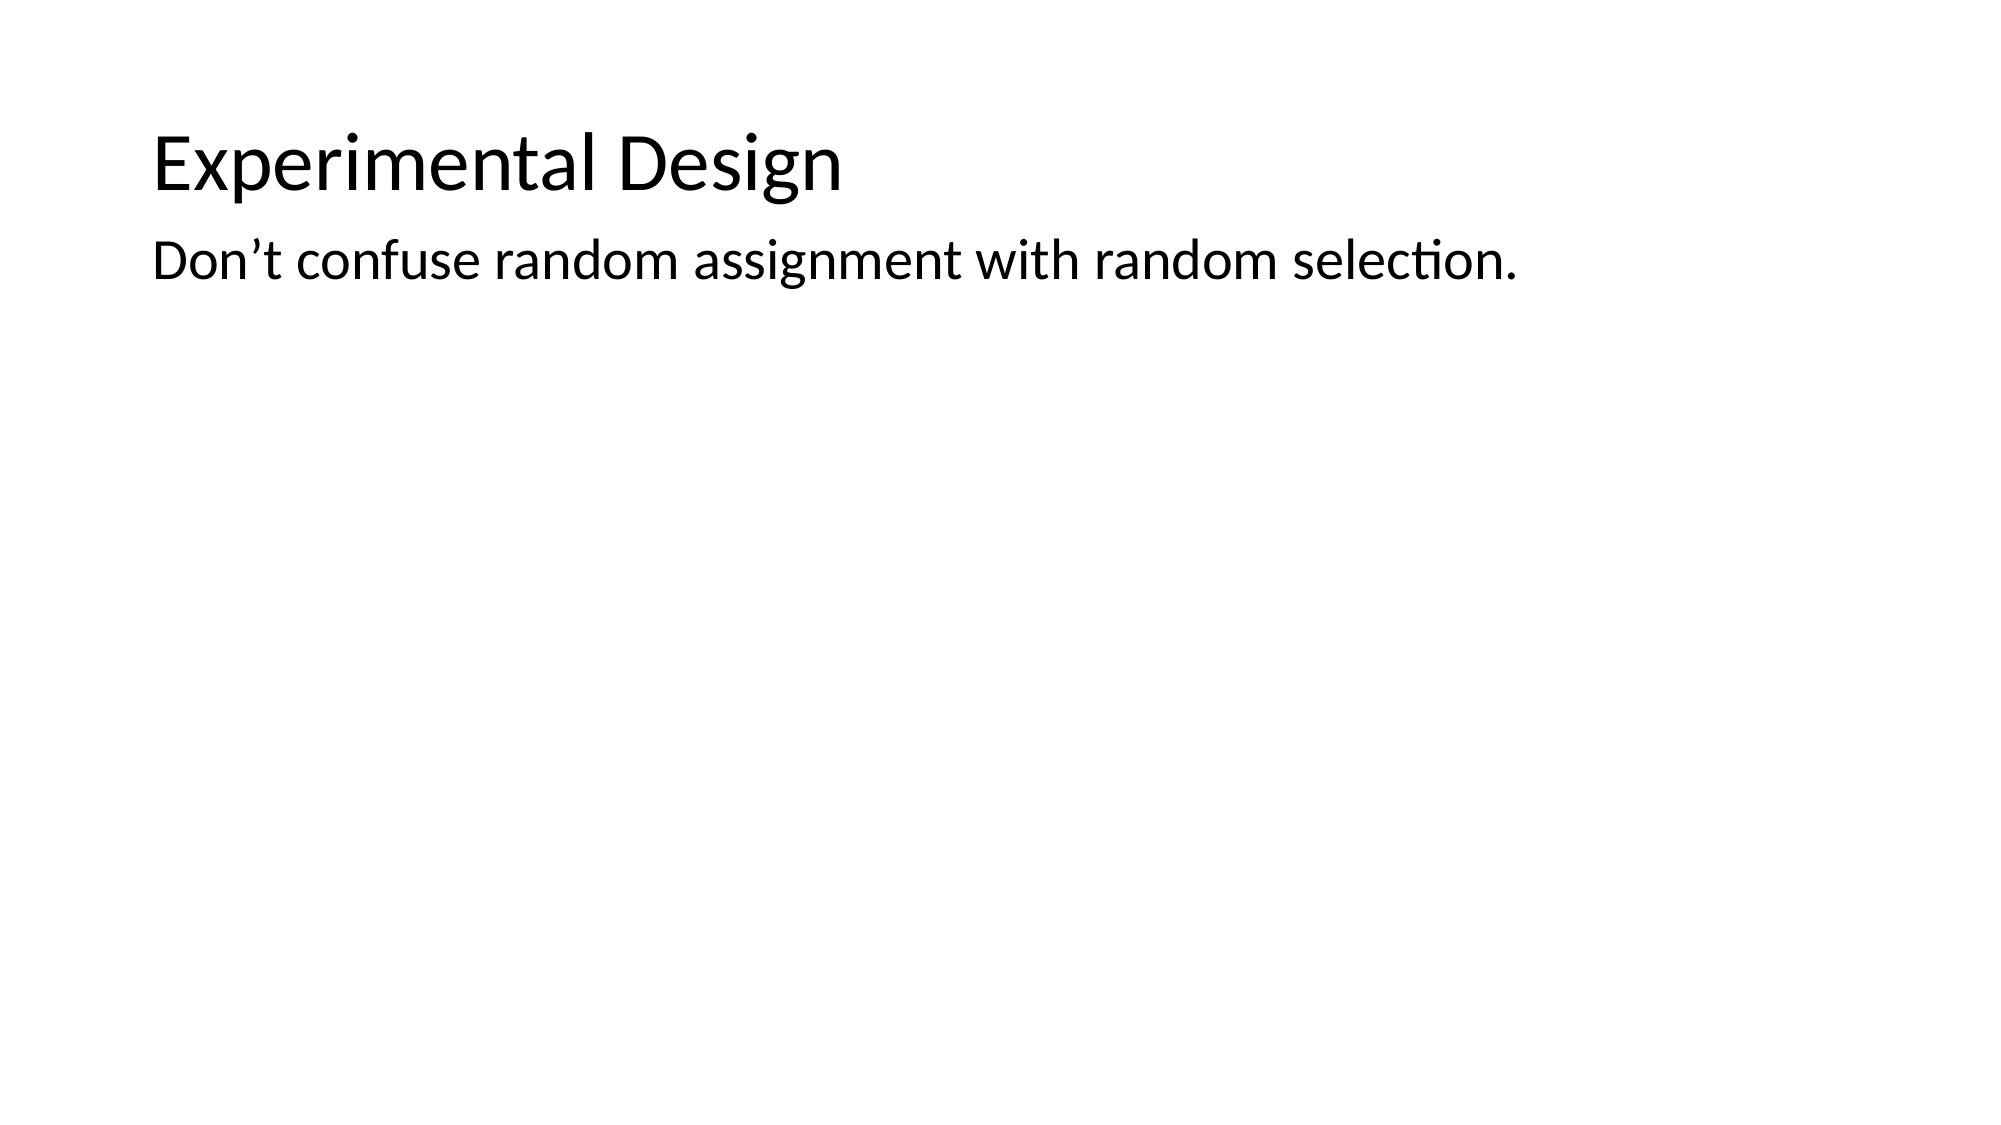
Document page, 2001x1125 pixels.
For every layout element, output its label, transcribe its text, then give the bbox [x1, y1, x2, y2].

list Experimental Design Don’t confuse random assignment with random selection. [137, 111, 1863, 1014]
